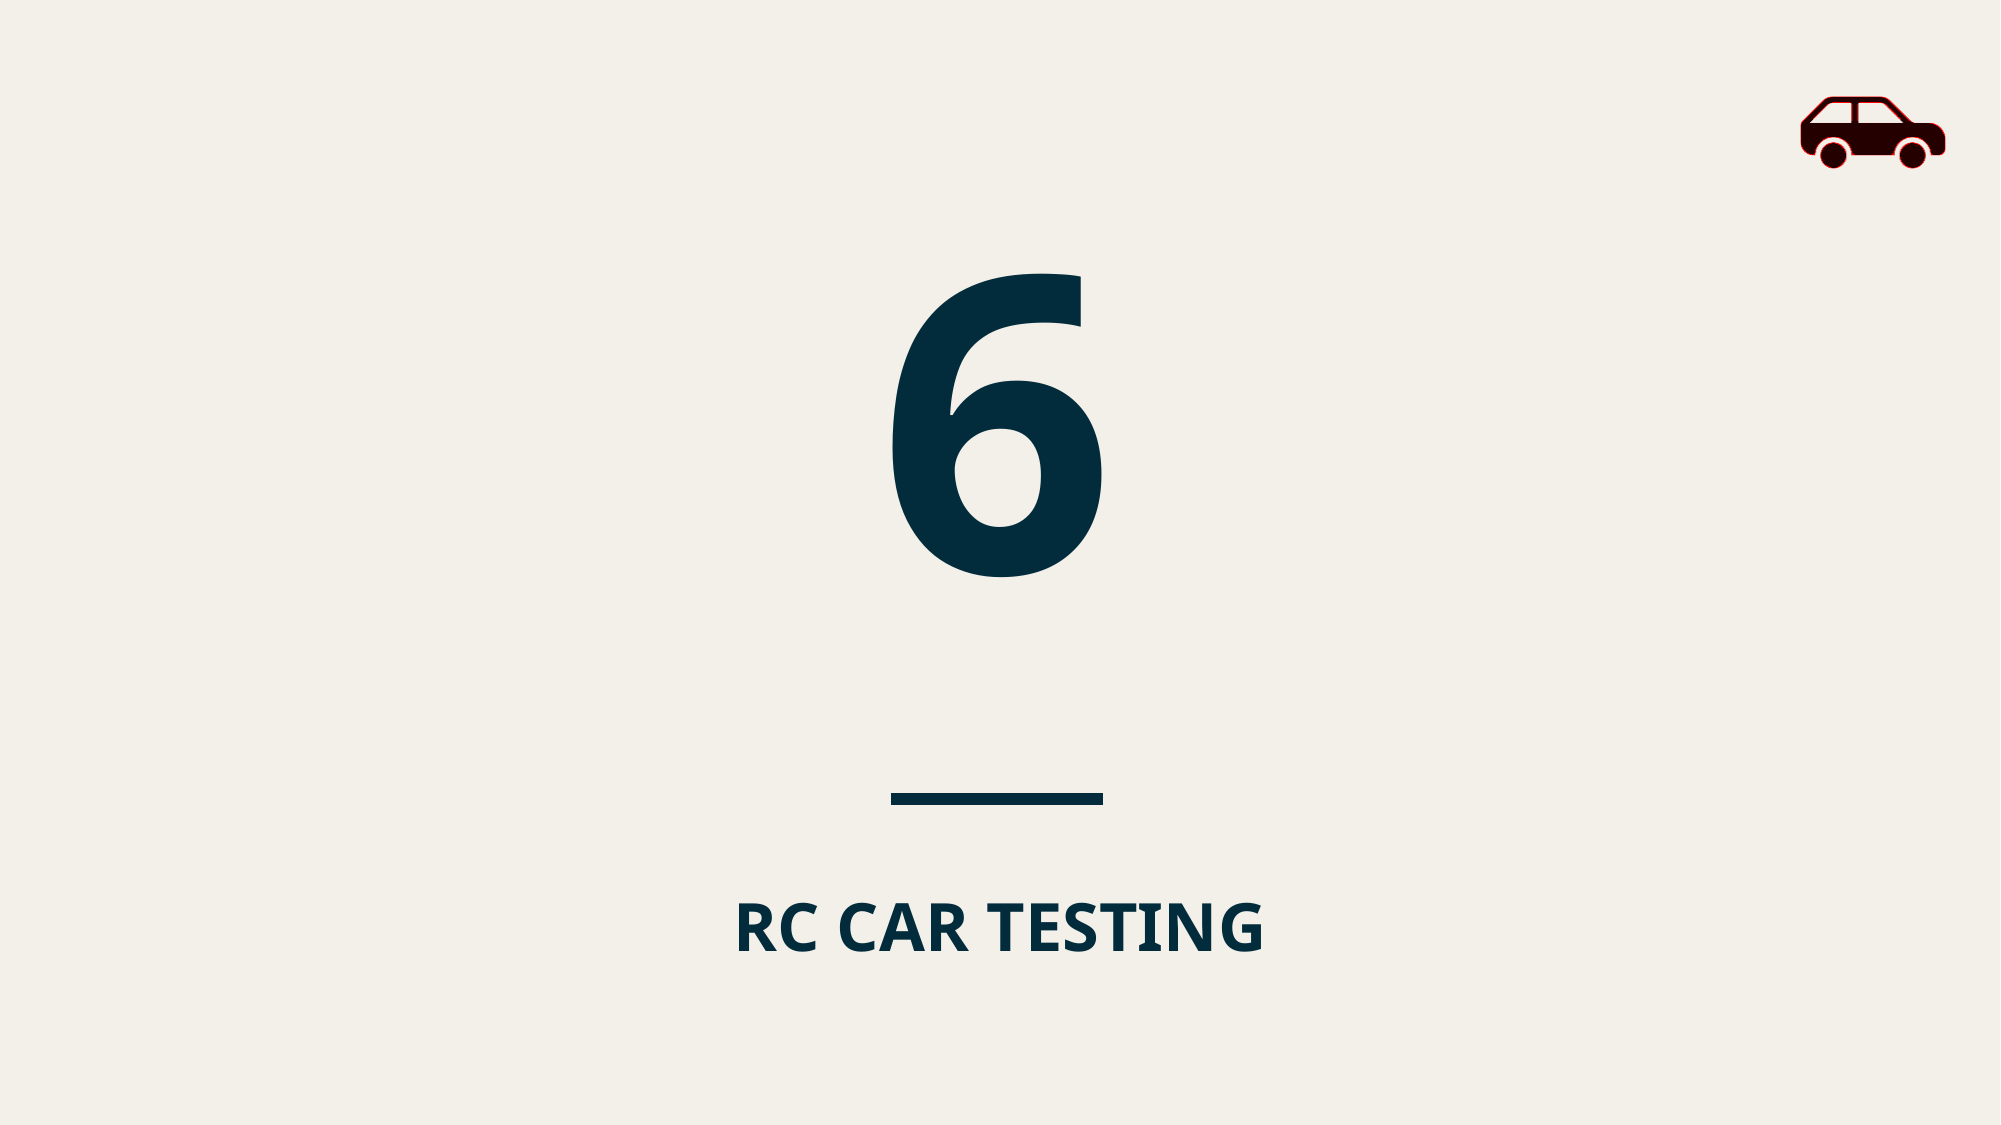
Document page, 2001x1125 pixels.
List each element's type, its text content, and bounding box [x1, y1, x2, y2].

picture [1794, 54, 1952, 211]
text_box RC CAR TESTING [581, 877, 1419, 973]
text_box 6 [863, 151, 1131, 664]
